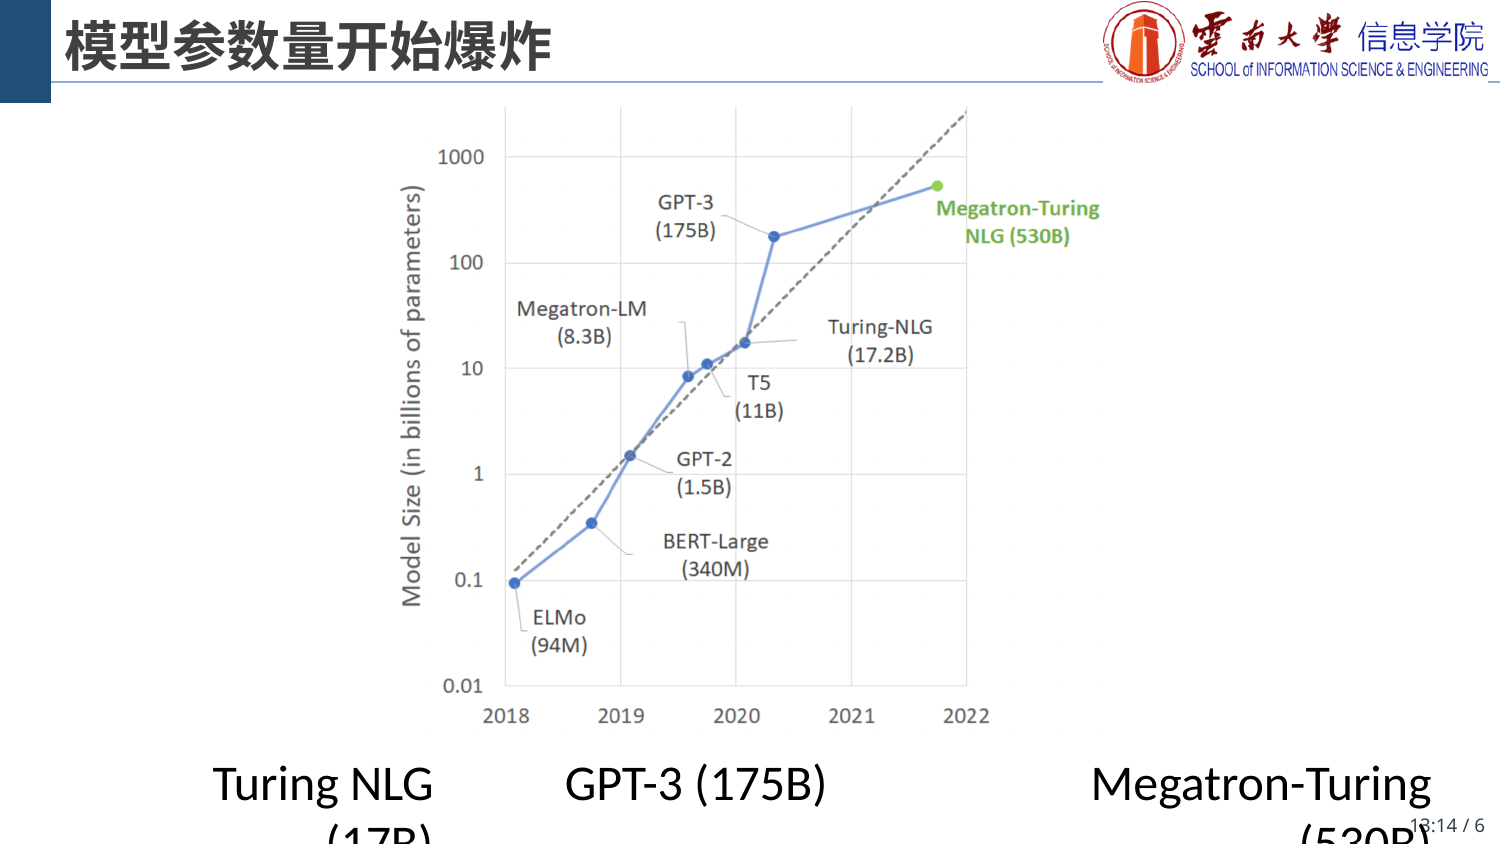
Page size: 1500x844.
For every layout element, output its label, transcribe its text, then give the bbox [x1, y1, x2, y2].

picture [386, 95, 1104, 732]
picture [1103, 1, 1488, 83]
text_box Megatron-Turing (530B) [936, 742, 1447, 844]
title 模型参数量开始爆炸 [49, 10, 886, 85]
text_box Turing NLG (17B) [78, 742, 449, 844]
text_box GPT-3 (175B) [550, 745, 858, 818]
